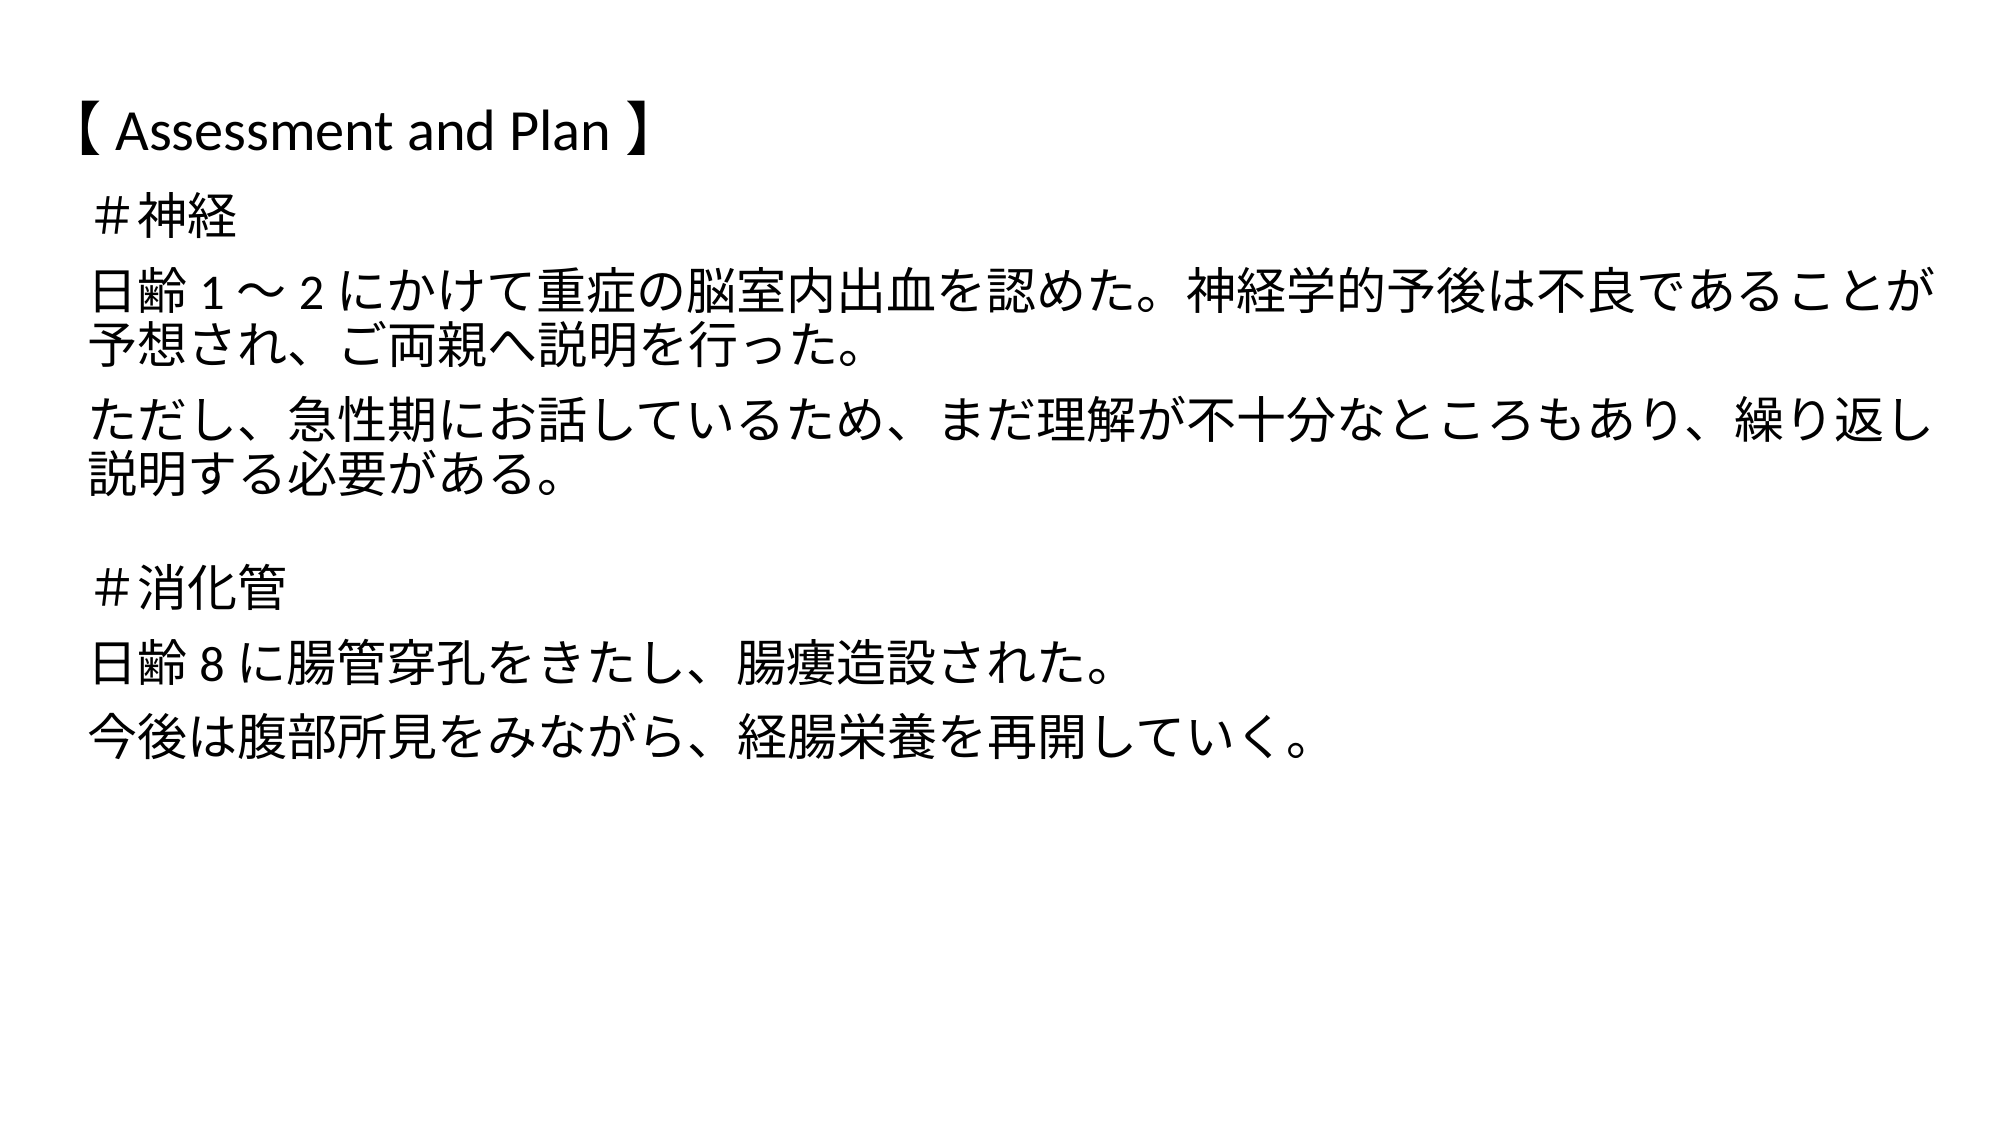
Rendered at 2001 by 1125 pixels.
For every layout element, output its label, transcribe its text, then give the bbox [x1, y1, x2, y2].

list ＃神経 日齢1～2にかけて重症の脳室内出血を認めた。神経学的予後は不良であることが予想され、ご両親へ説明を行った。 ただし、急性期にお話しているため、まだ理解が不十分なところもあり、繰り返し説明する必要がある。 ＃消化管 日齢8に腸管穿孔をきたし、腸瘻造設された。 今後は腹部所見をみながら、経腸栄養を再開していく。 [72, 184, 1963, 1058]
title 【Assessment and Plan】 [28, 24, 1897, 239]
